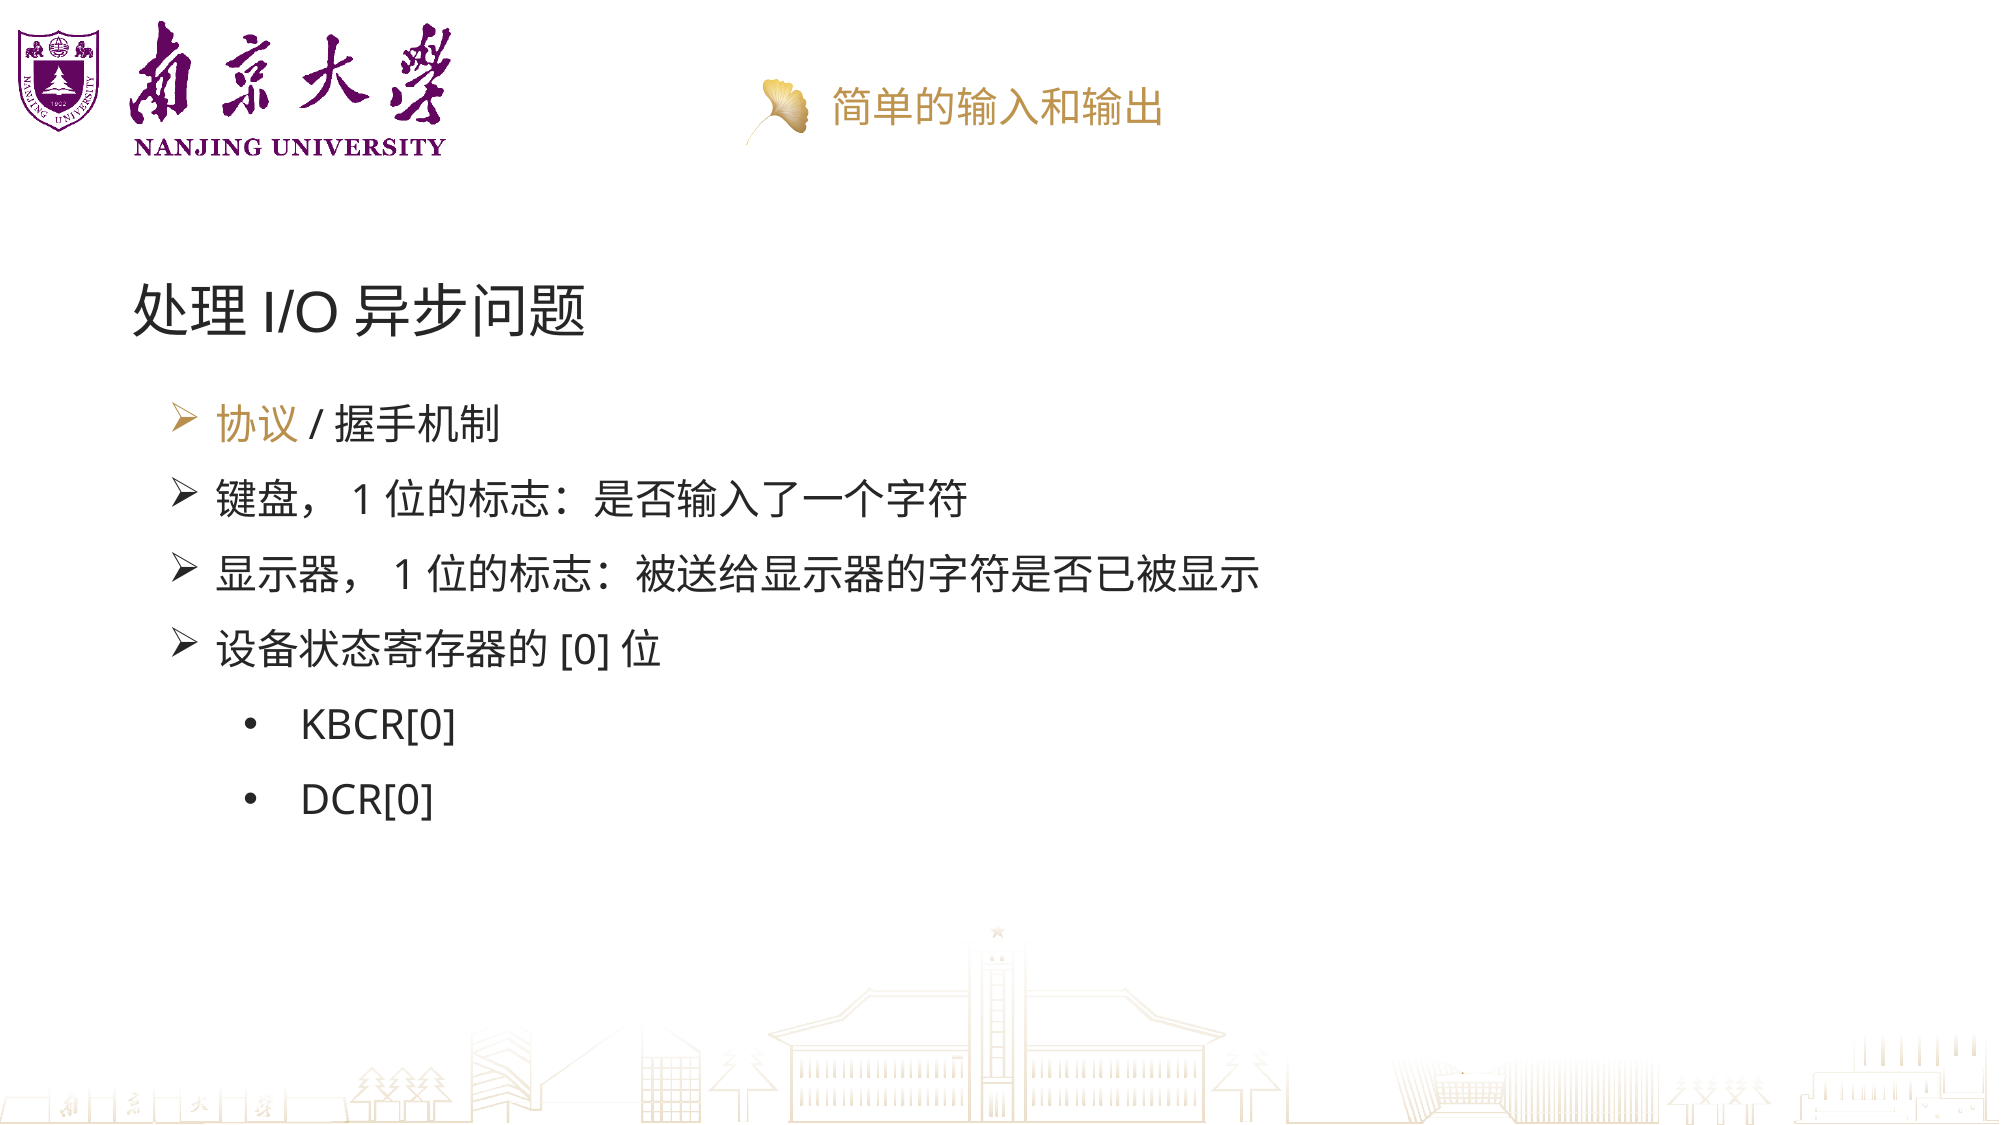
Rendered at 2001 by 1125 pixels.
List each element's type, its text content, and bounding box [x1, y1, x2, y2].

picture [731, 64, 830, 169]
text_box 简单的输入和输出 [816, 73, 1226, 139]
picture [18, 21, 451, 160]
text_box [116, 249, 1858, 826]
